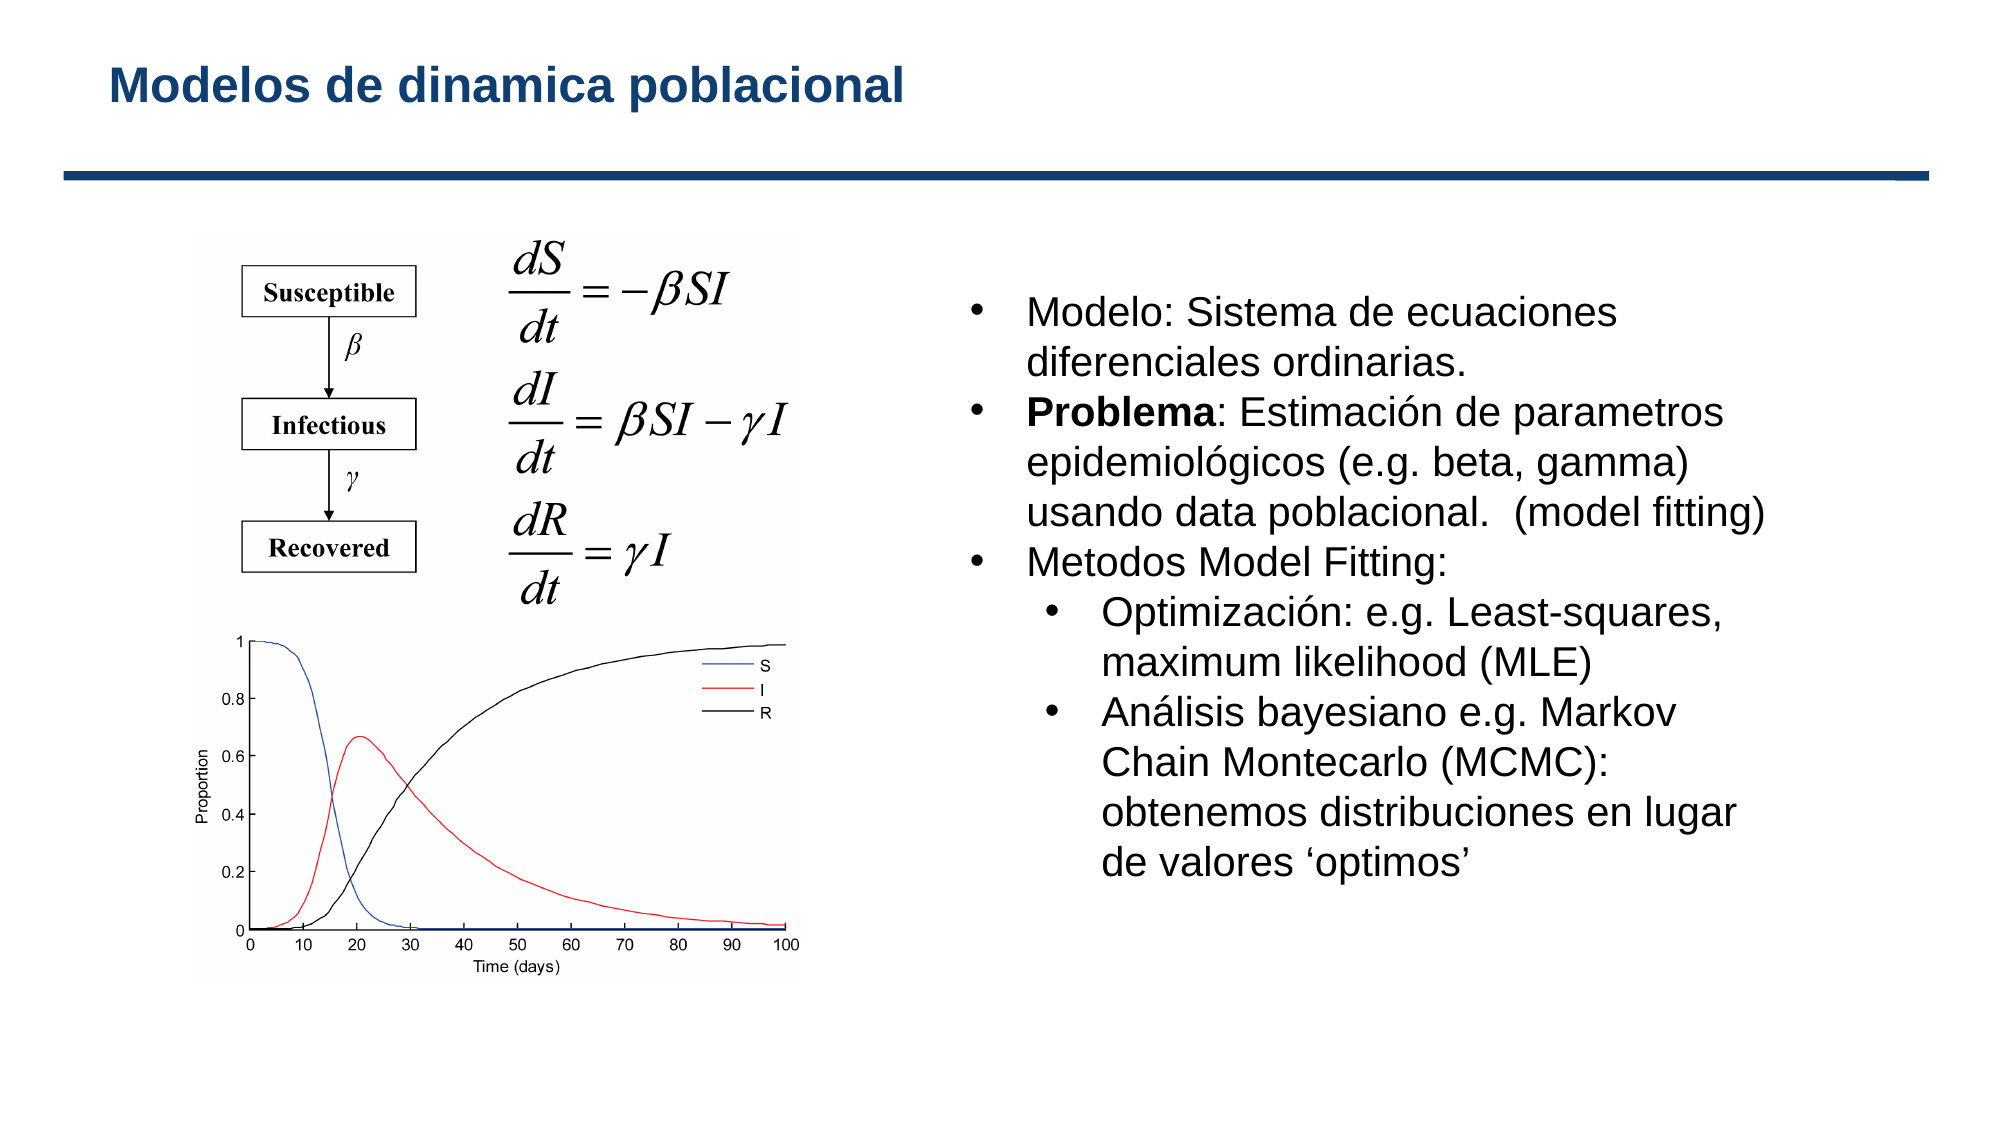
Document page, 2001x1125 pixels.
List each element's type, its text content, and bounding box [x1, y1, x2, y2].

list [192, 236, 802, 979]
title Modelos de dinamica poblacional [93, 23, 1894, 143]
text_box Modelo: Sistema de ecuaciones diferenciales ordinarias. Problema: Estimación de parametros epidemiológicos (e.g. beta, gamma) usando data poblacional. (model fitting) Metodos Model Fitting: Optimización: e.g. Least-squares, maximum likelihood (MLE) Análisis bayesiano e.g. Markov Chain Montecarlo (MCMC): obtenemos distribuciones en lugar de valores ‘optimos’ [955, 277, 1808, 943]
